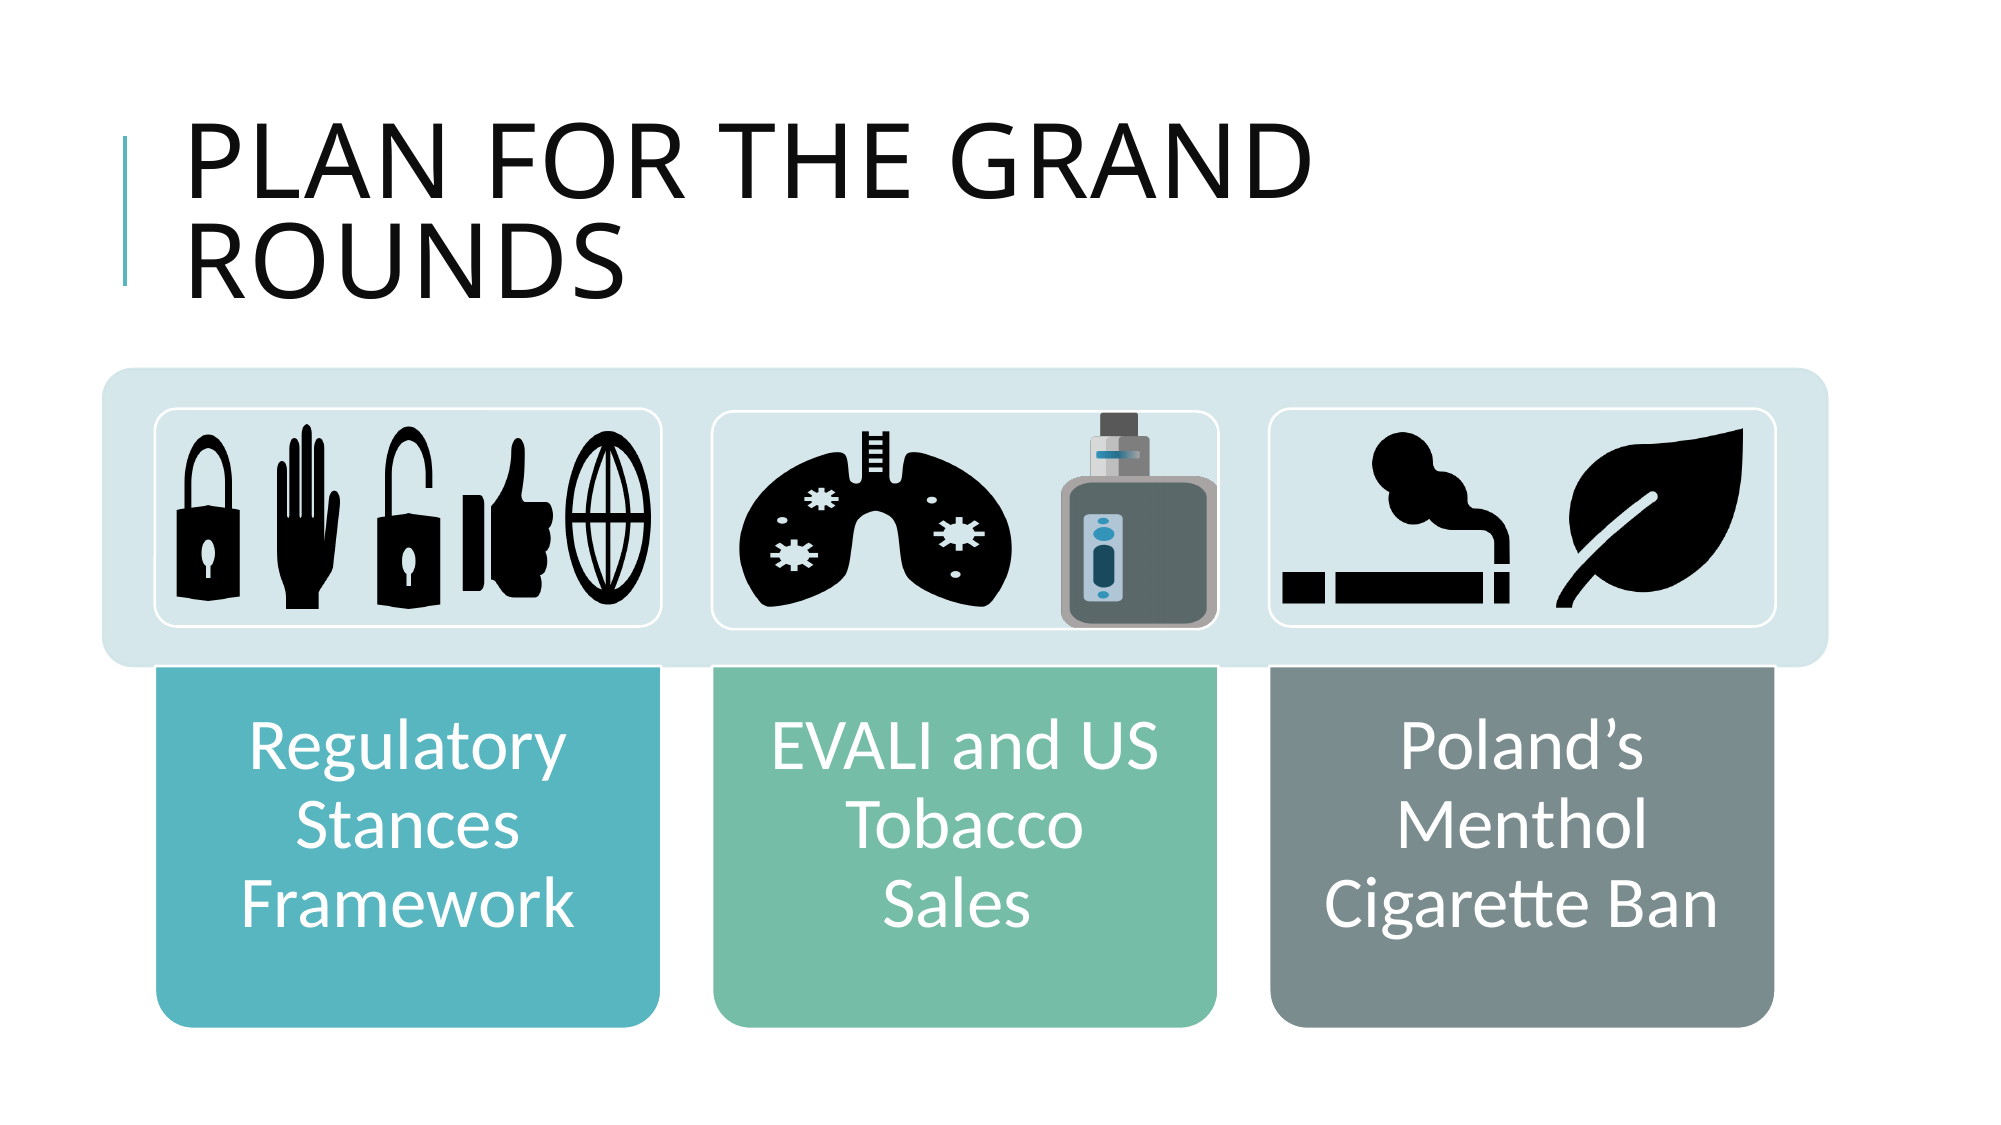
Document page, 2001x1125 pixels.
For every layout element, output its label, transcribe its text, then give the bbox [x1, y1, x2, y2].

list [102, 368, 1828, 1030]
title Plan for the Grand Rounds [168, 96, 1763, 342]
